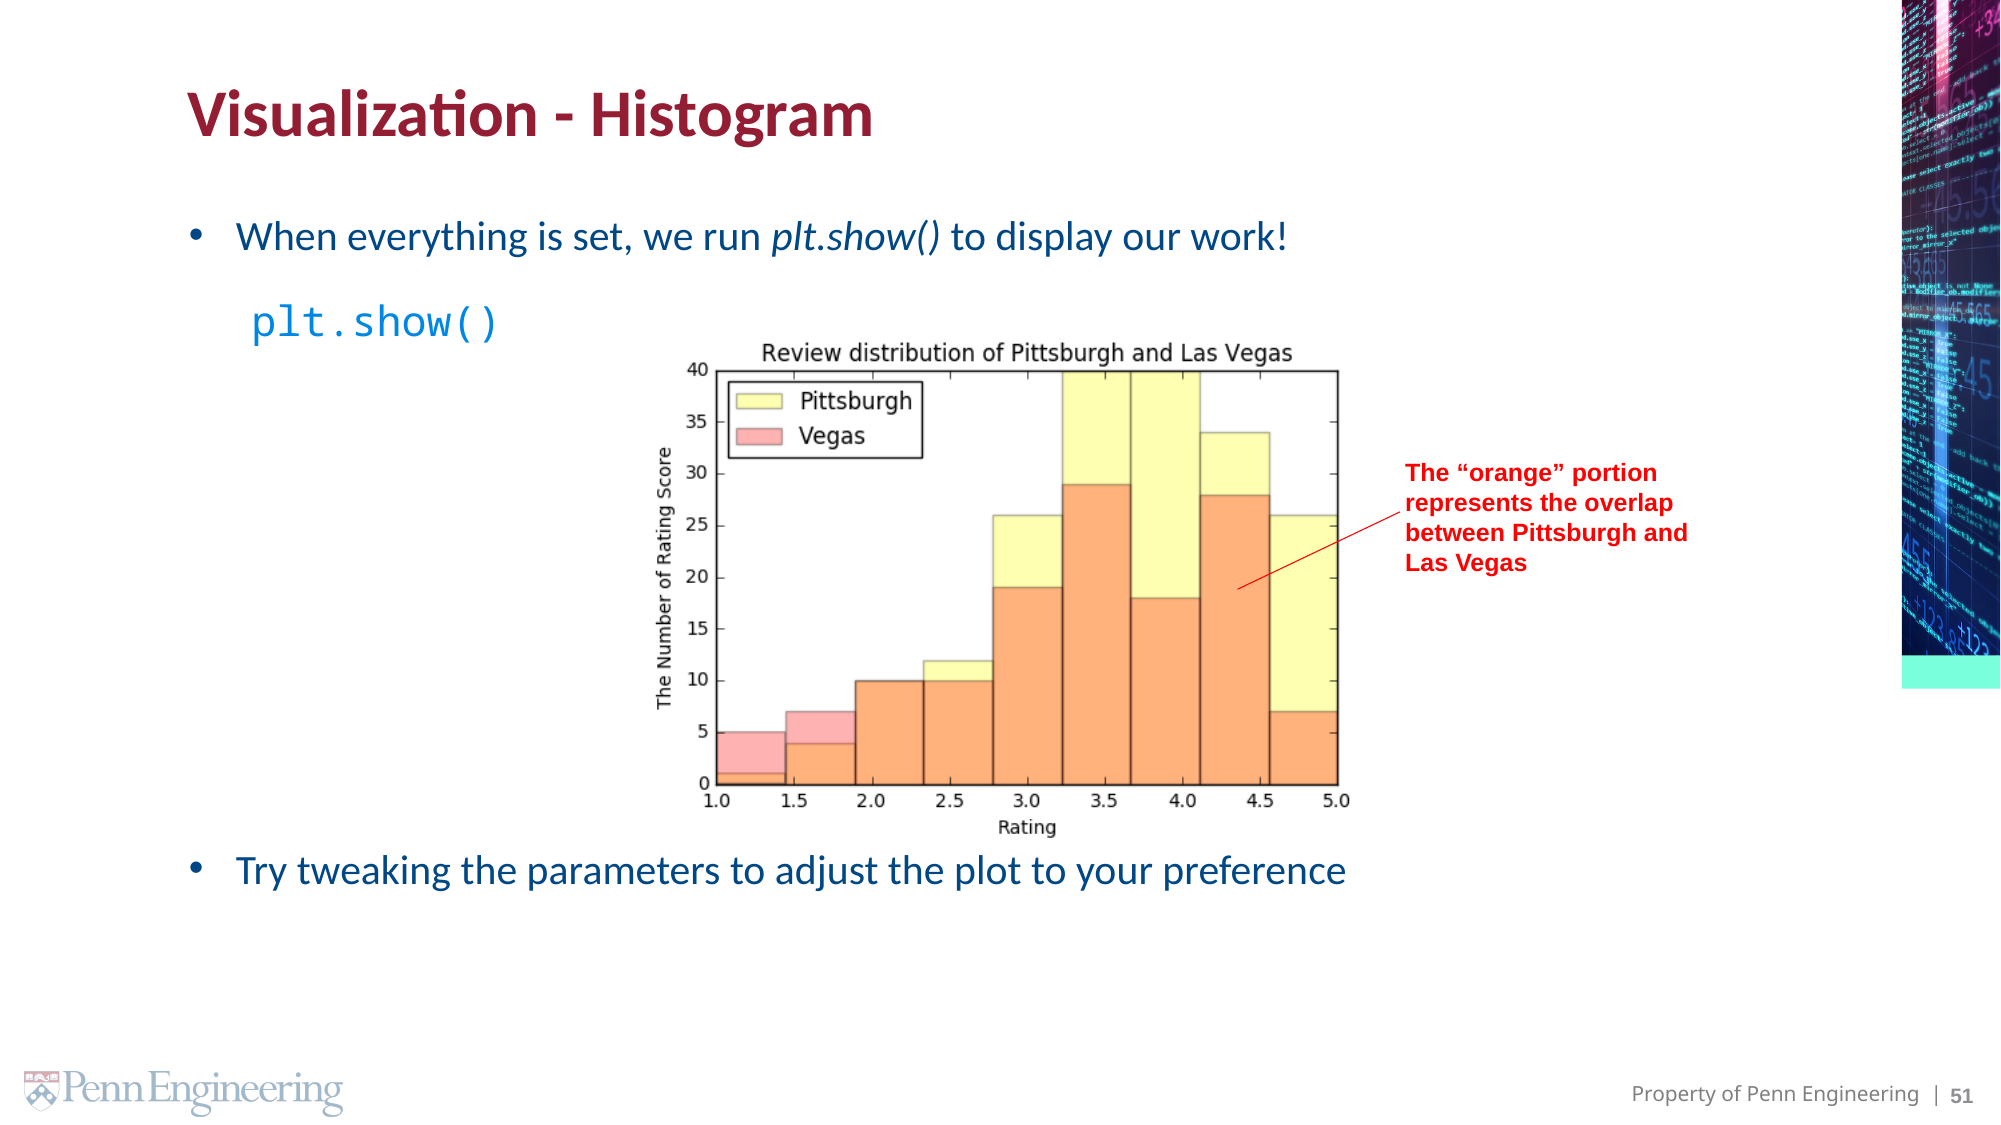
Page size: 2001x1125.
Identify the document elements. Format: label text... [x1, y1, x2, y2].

text_box [362, 275, 1638, 838]
slide_number 51 [1935, 1065, 2000, 1125]
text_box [1237, 511, 1400, 590]
picture [644, 332, 1364, 846]
title Visualization - Histogram [187, 54, 1871, 176]
list When everything is set, we run plt.show() to display our work! plt.show() Try tweaking the parameters to adjust the plot to your preference [187, 184, 1871, 938]
text_box The “orange” portion represents the overlap between Pittsburgh and Las Vegas [1403, 456, 1729, 590]
picture [1901, 0, 2001, 655]
